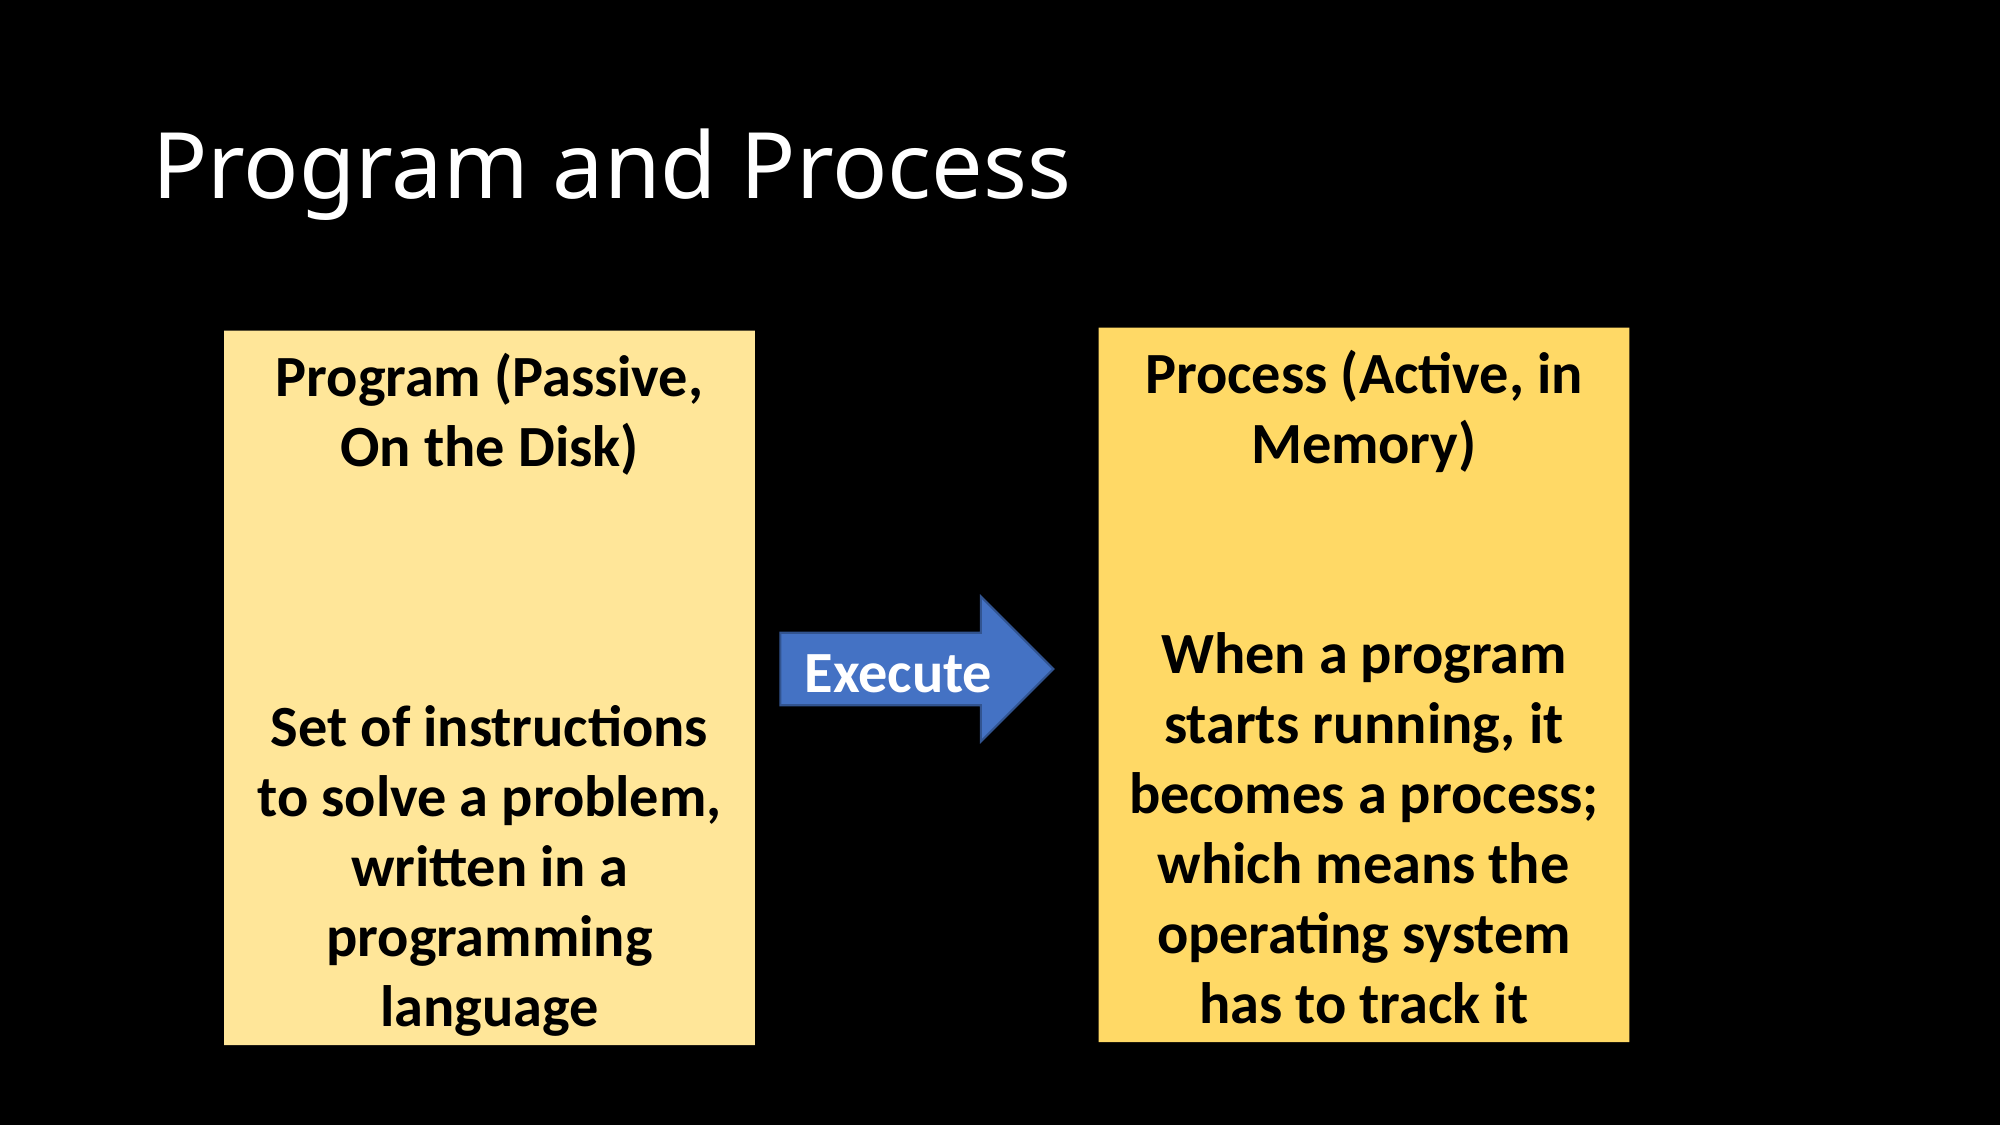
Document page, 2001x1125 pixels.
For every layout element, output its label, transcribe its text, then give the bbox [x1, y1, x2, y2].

text_box Program (Passive, On the Disk) Set of instructions to solve a problem, written in a programming language [224, 330, 755, 1046]
text_box Process (Active, in Memory) When a program starts running, it becomes a process; which means the operating system has to track it [1098, 327, 1630, 1043]
text_box Execute [779, 594, 1055, 744]
title Program and Process [137, 59, 1863, 278]
